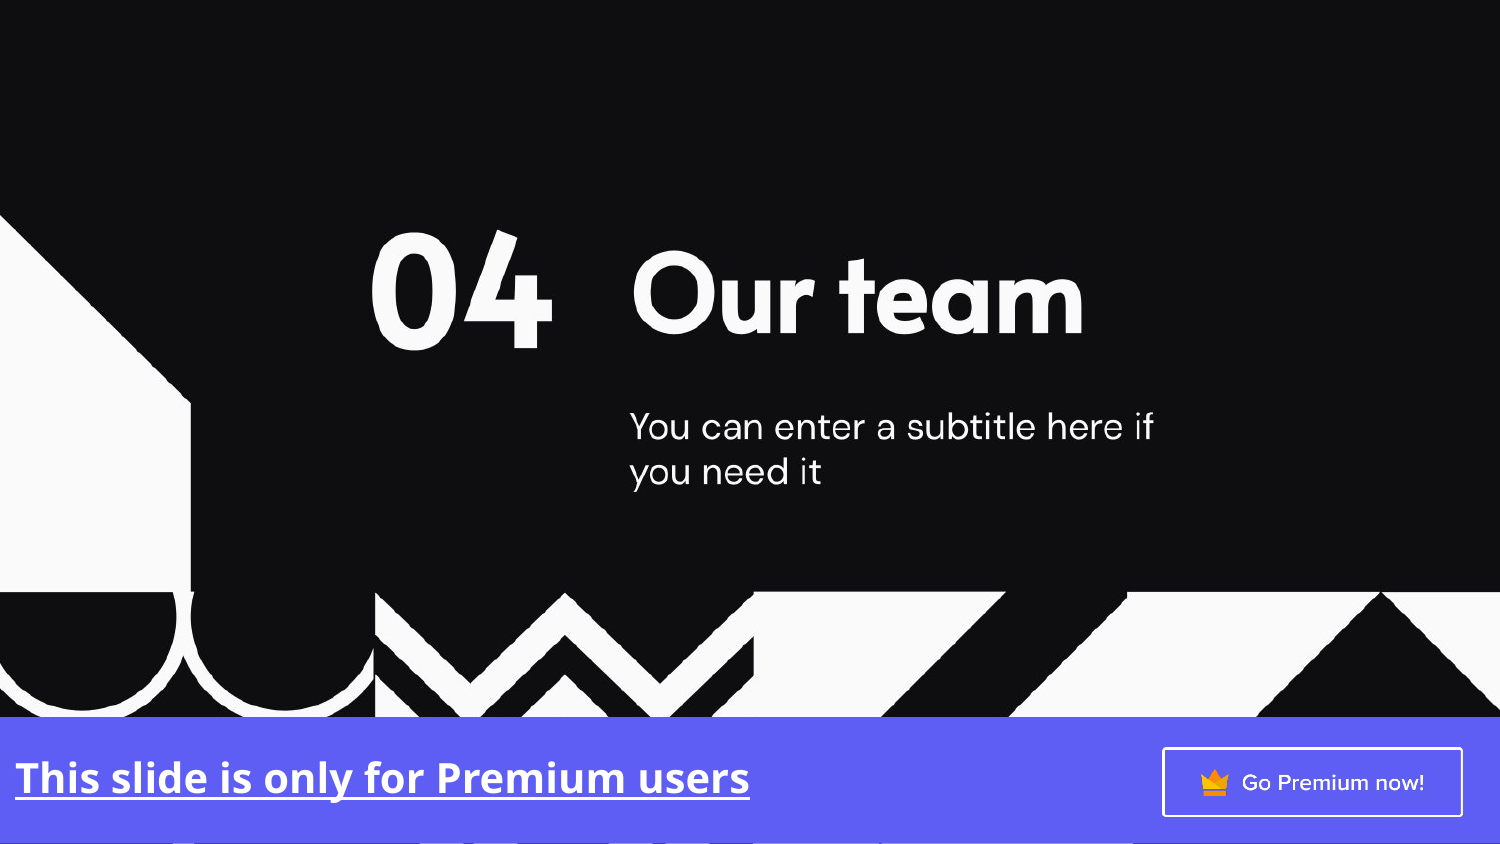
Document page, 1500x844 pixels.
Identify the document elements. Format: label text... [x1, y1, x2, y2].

picture [0, 0, 1500, 717]
text_box This slide is only for Premium users [0, 717, 1500, 844]
picture [1162, 747, 1463, 817]
